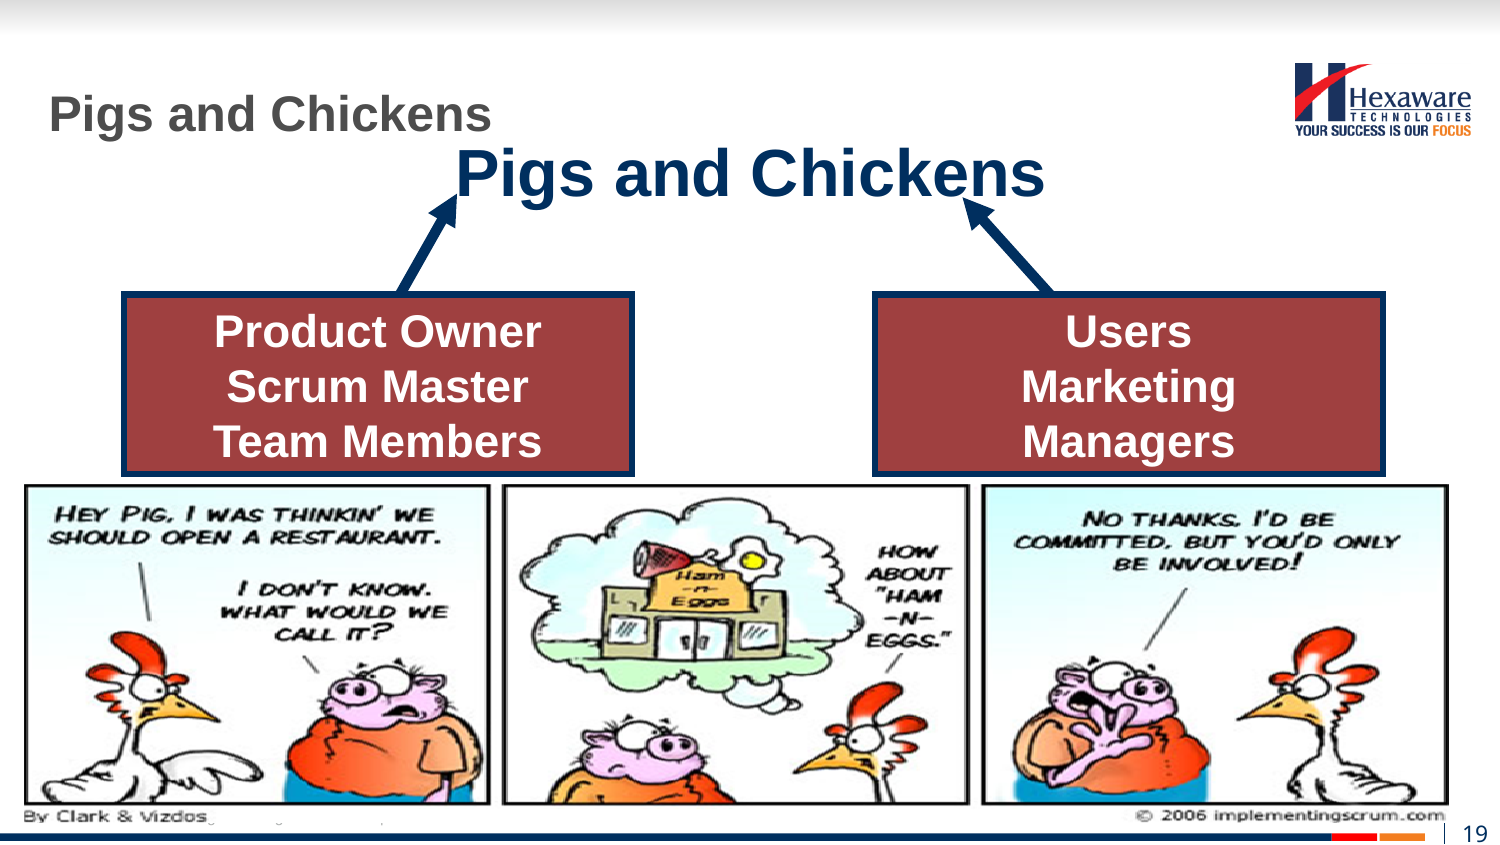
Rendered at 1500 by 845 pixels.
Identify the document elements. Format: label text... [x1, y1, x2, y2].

picture [1295, 63, 1471, 136]
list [24, 484, 1449, 823]
title Pigs and Chickens [37, 73, 1125, 149]
text_box [962, 197, 1051, 295]
text_box Pigs and Chickens [440, 122, 1063, 217]
text_box Users Marketing Managers [875, 294, 1383, 475]
text_box Product Owner Scrum Master Team Members [123, 294, 632, 475]
